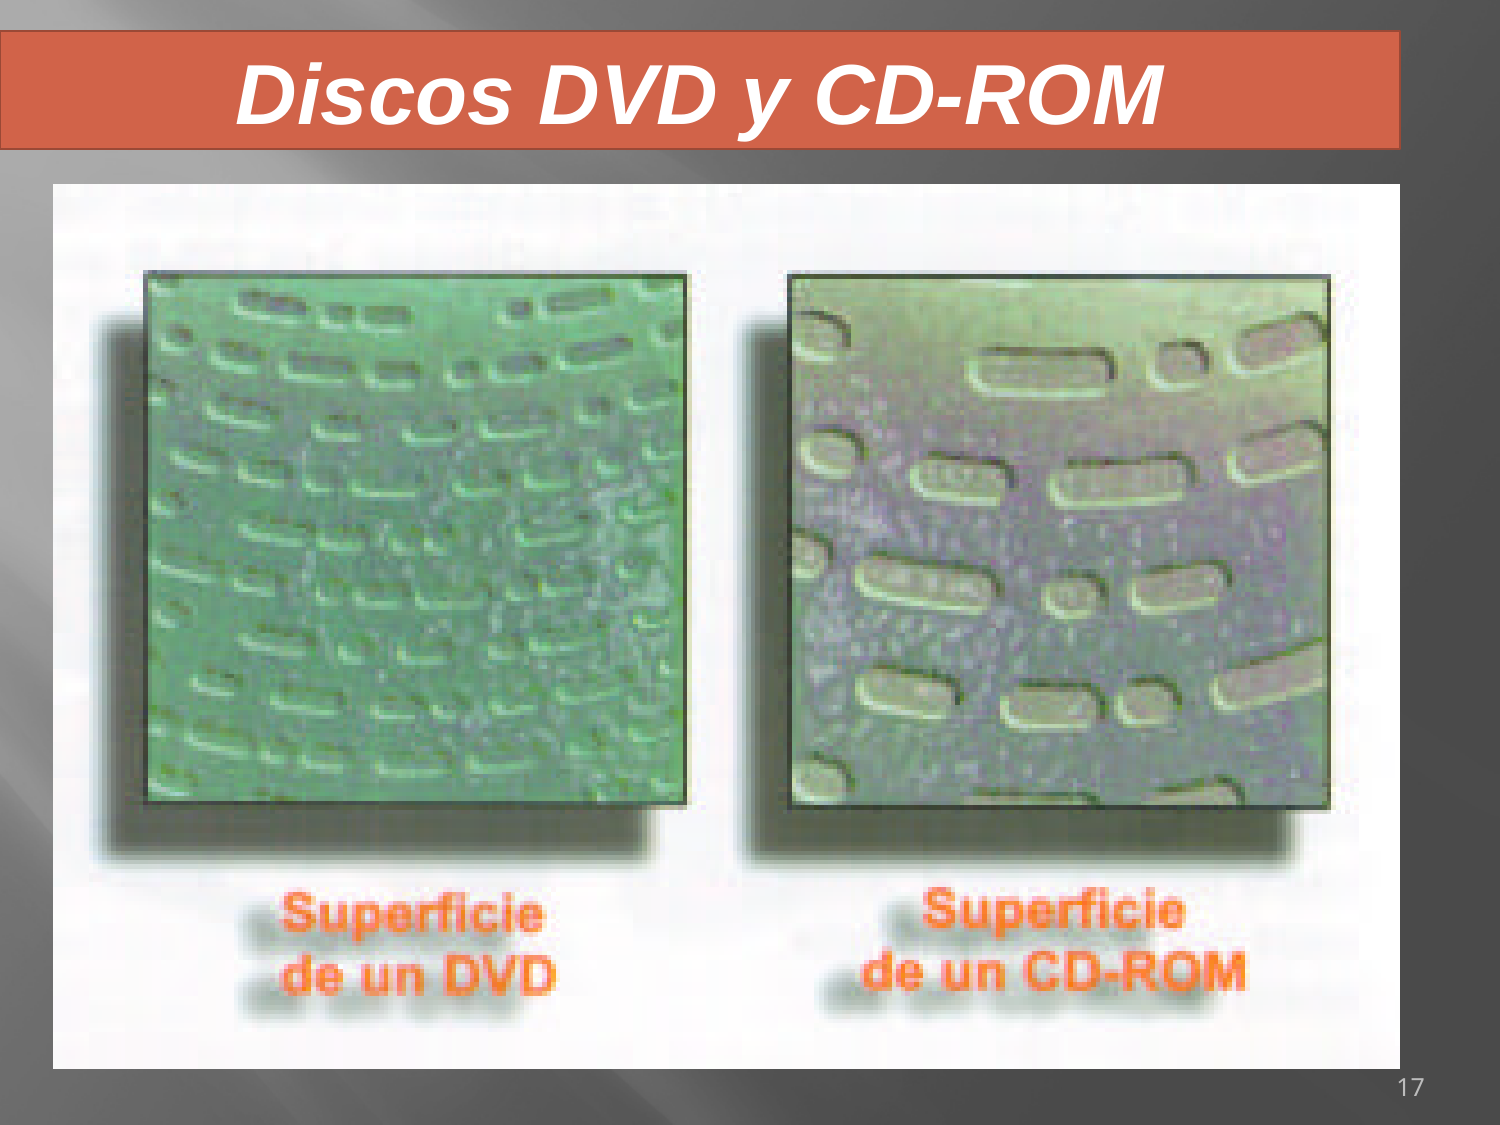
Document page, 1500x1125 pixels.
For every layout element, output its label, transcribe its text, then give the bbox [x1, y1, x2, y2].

slide_number 17 [1299, 1052, 1425, 1113]
text_box Discos DVD y CD-ROM [0, 30, 1401, 150]
picture [52, 184, 1400, 1069]
